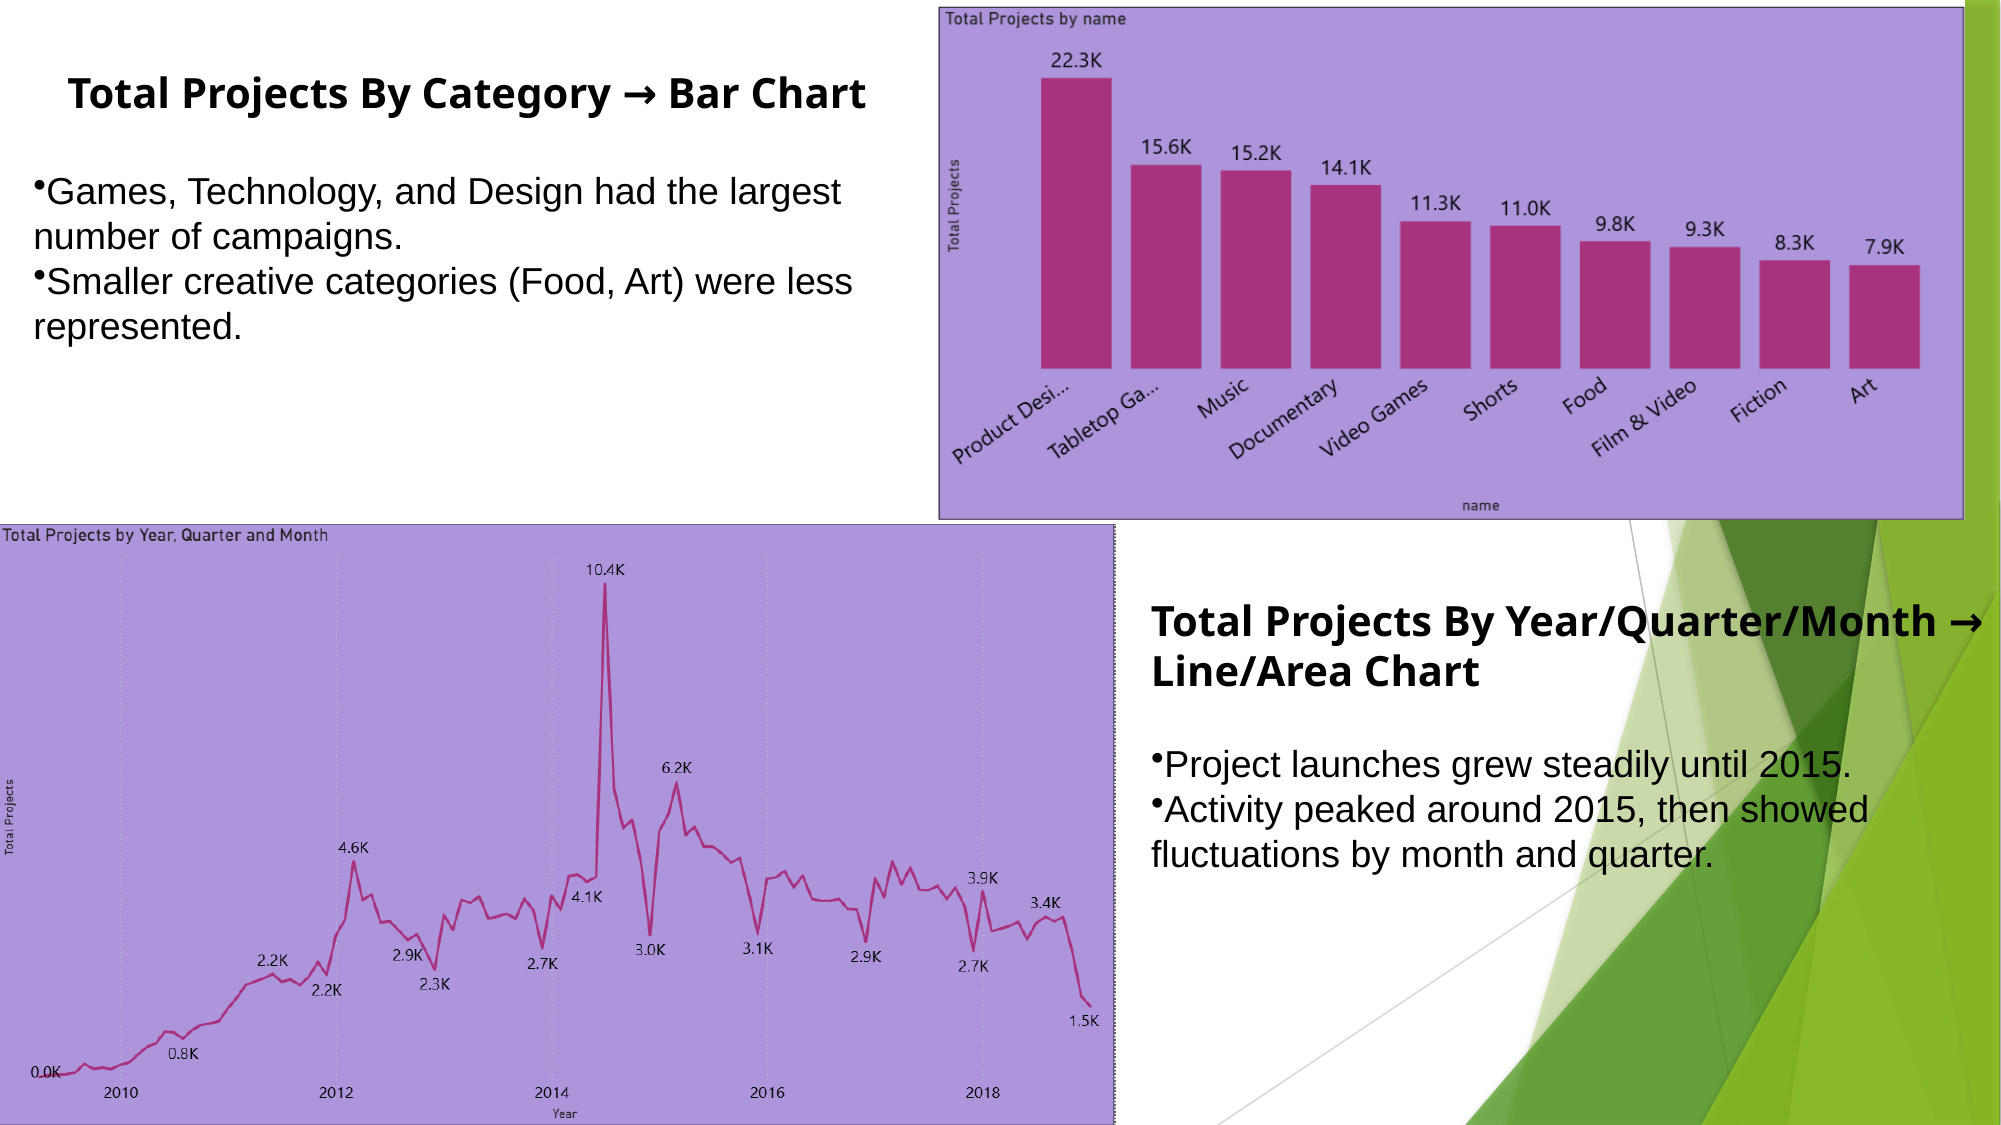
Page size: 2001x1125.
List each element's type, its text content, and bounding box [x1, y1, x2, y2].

text_box Total Projects By Year/Quarter/Month → Line/Area Chart [1136, 587, 2000, 703]
text_box Total Projects By Category → Bar Chart [52, 59, 932, 125]
text_box Project launches grew steadily until 2015. Activity peaked around 2015, then showed fluctuations by month and quarter. [1136, 732, 1979, 883]
picture [937, 0, 1966, 520]
text_box Games, Technology, and Design had the largest number of campaigns. Smaller creative categories (Food, Art) were less represented. [18, 159, 880, 355]
picture [0, 524, 1119, 1125]
